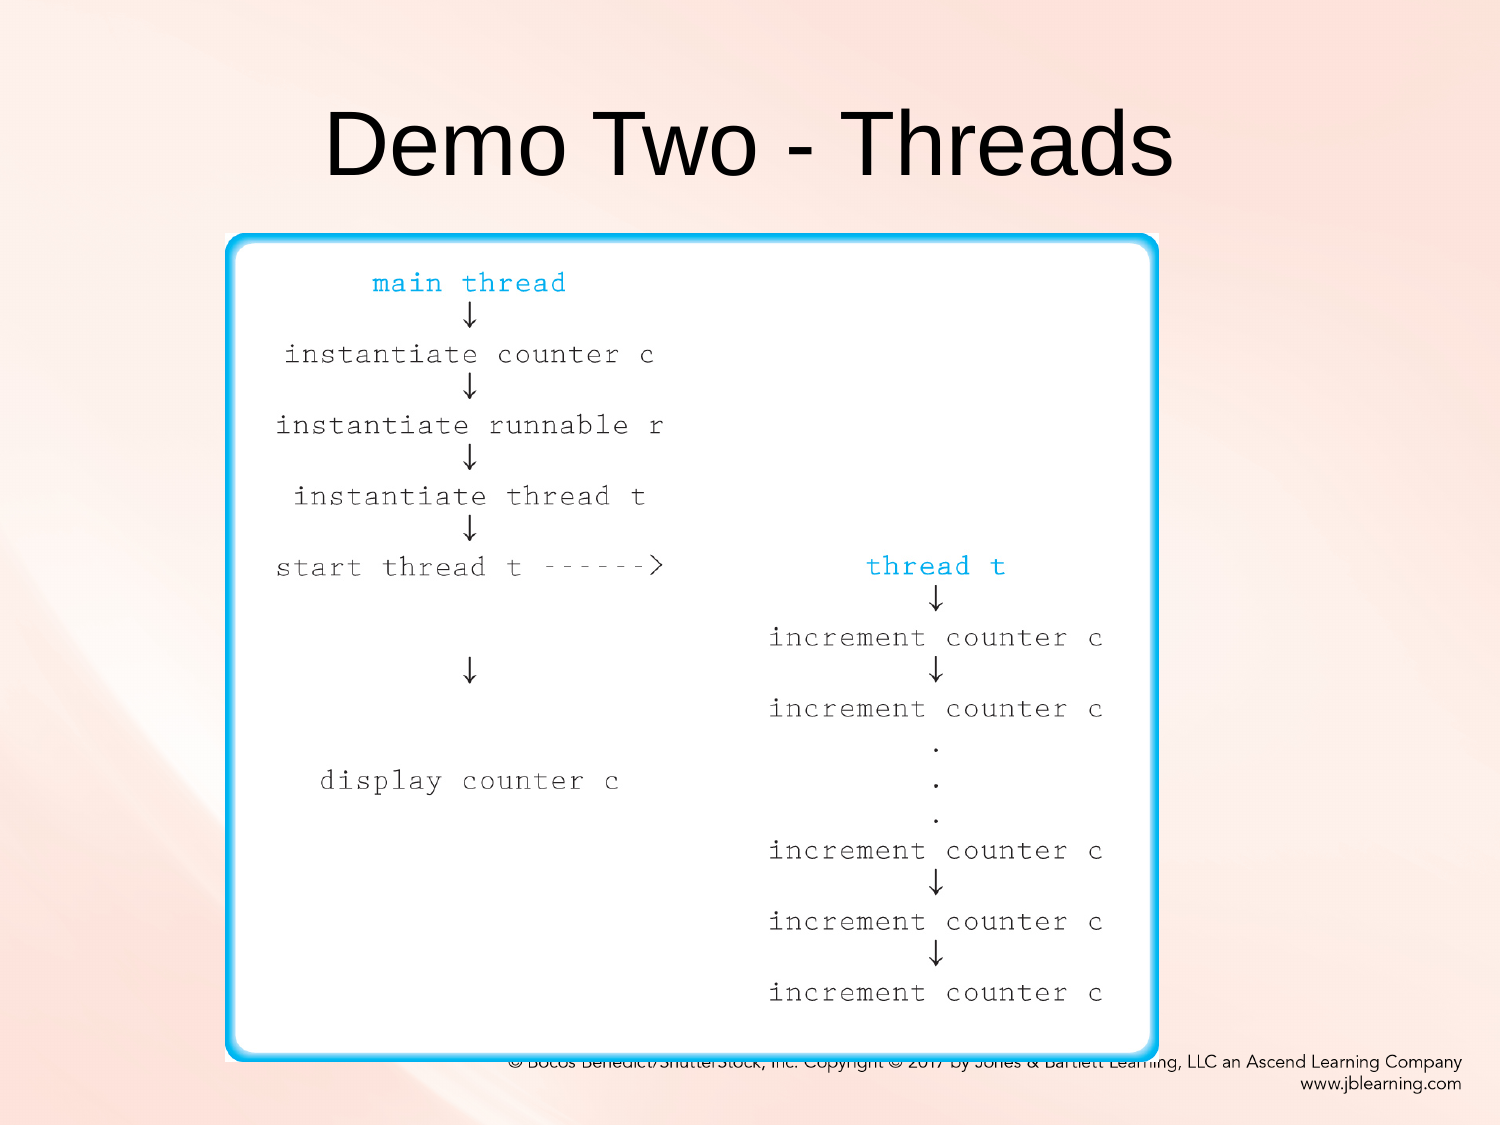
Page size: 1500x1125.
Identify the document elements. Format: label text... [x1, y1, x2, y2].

picture [0, 0, 1500, 1125]
title Demo Two - Threads [75, 45, 1425, 233]
